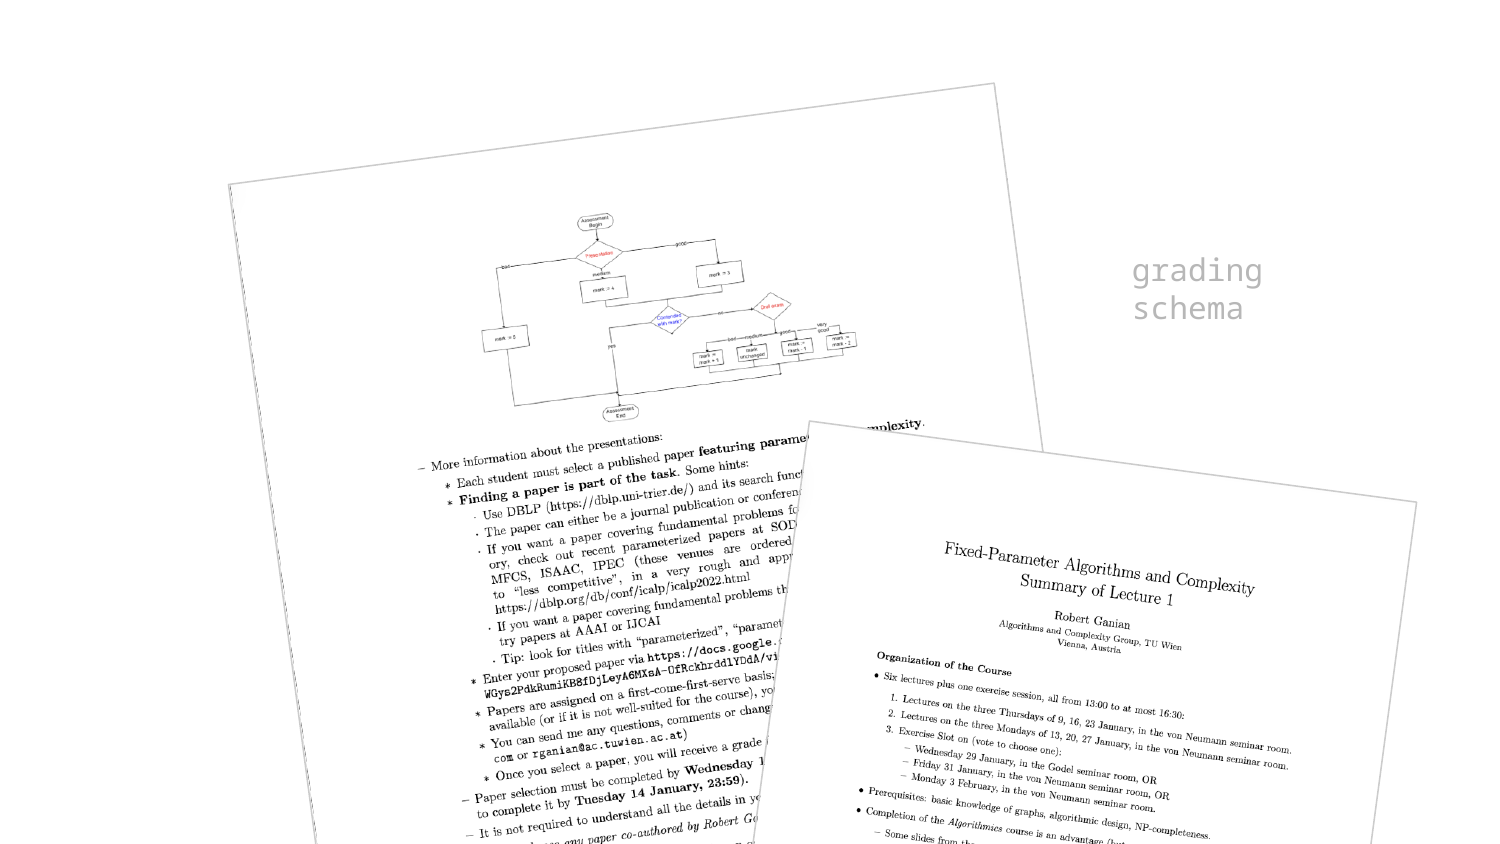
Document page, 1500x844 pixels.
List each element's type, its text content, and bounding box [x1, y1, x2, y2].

text_box grading schema [1116, 235, 1392, 341]
picture [230, 85, 1415, 844]
